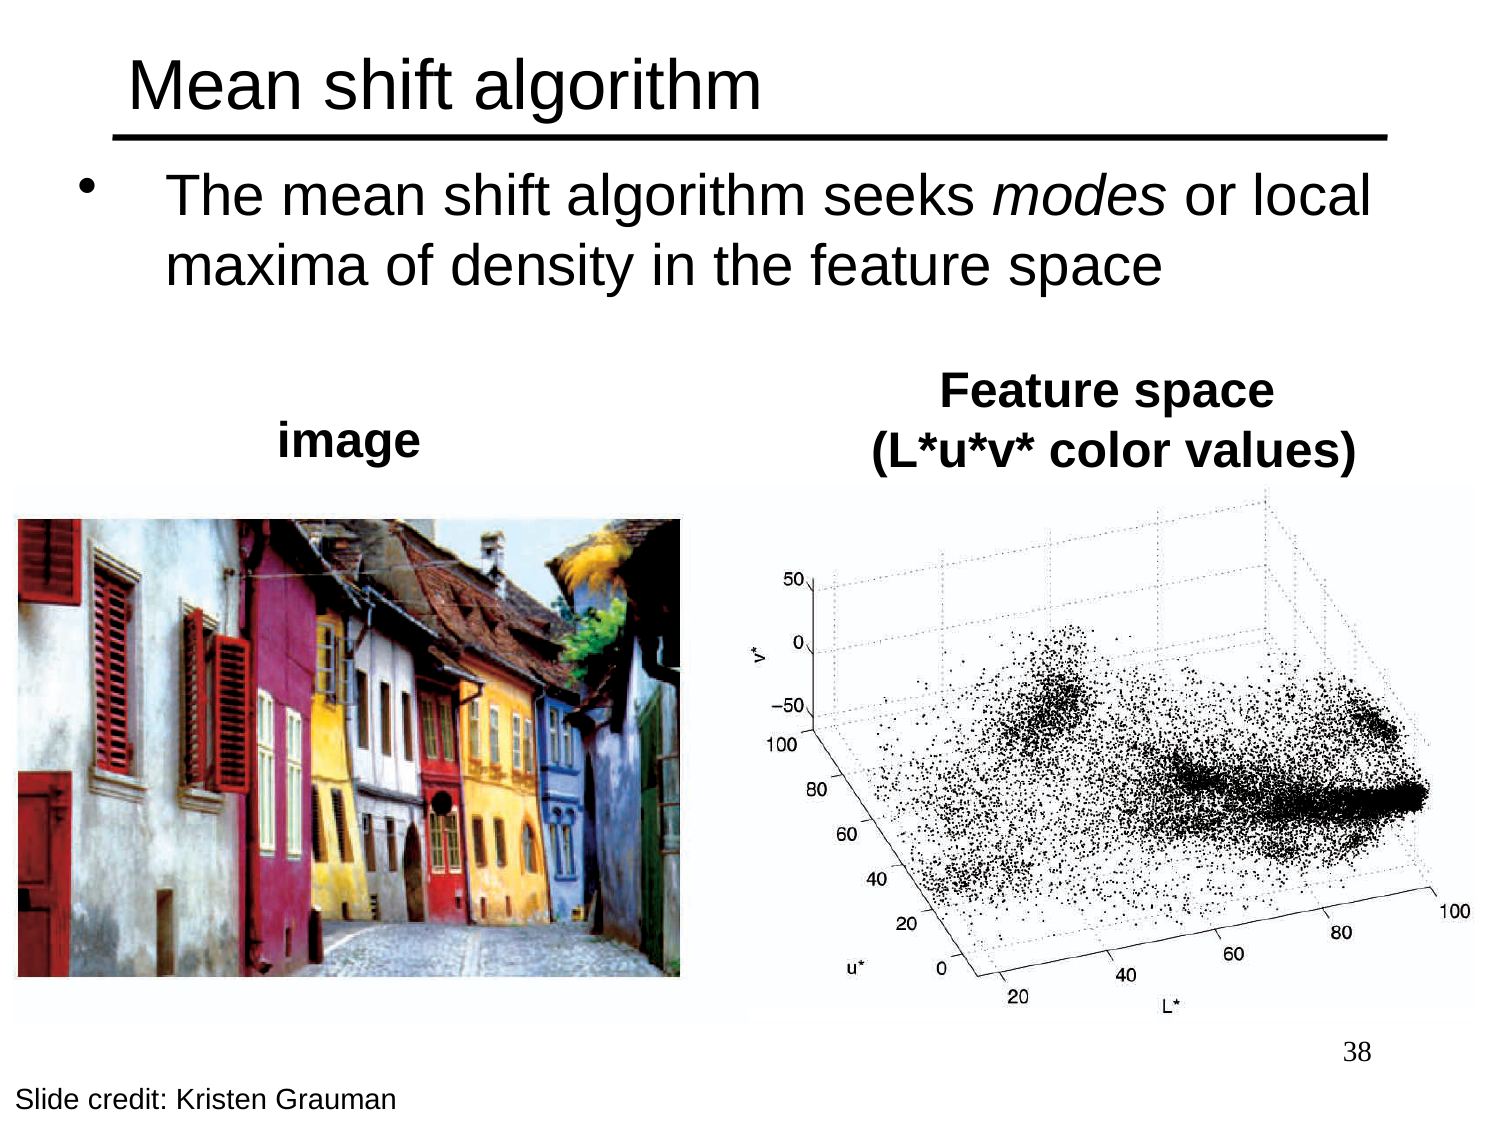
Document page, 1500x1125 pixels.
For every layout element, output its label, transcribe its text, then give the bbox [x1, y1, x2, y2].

list The mean shift algorithm seeks modes or local maxima of density in the feature space [62, 149, 1425, 348]
slide_number 38 [1074, 1035, 1388, 1101]
text_box Slide credit: Kristen Grauman [0, 1073, 975, 1123]
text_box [12, 349, 1475, 1026]
title Mean shift algorithm [112, 12, 1388, 150]
